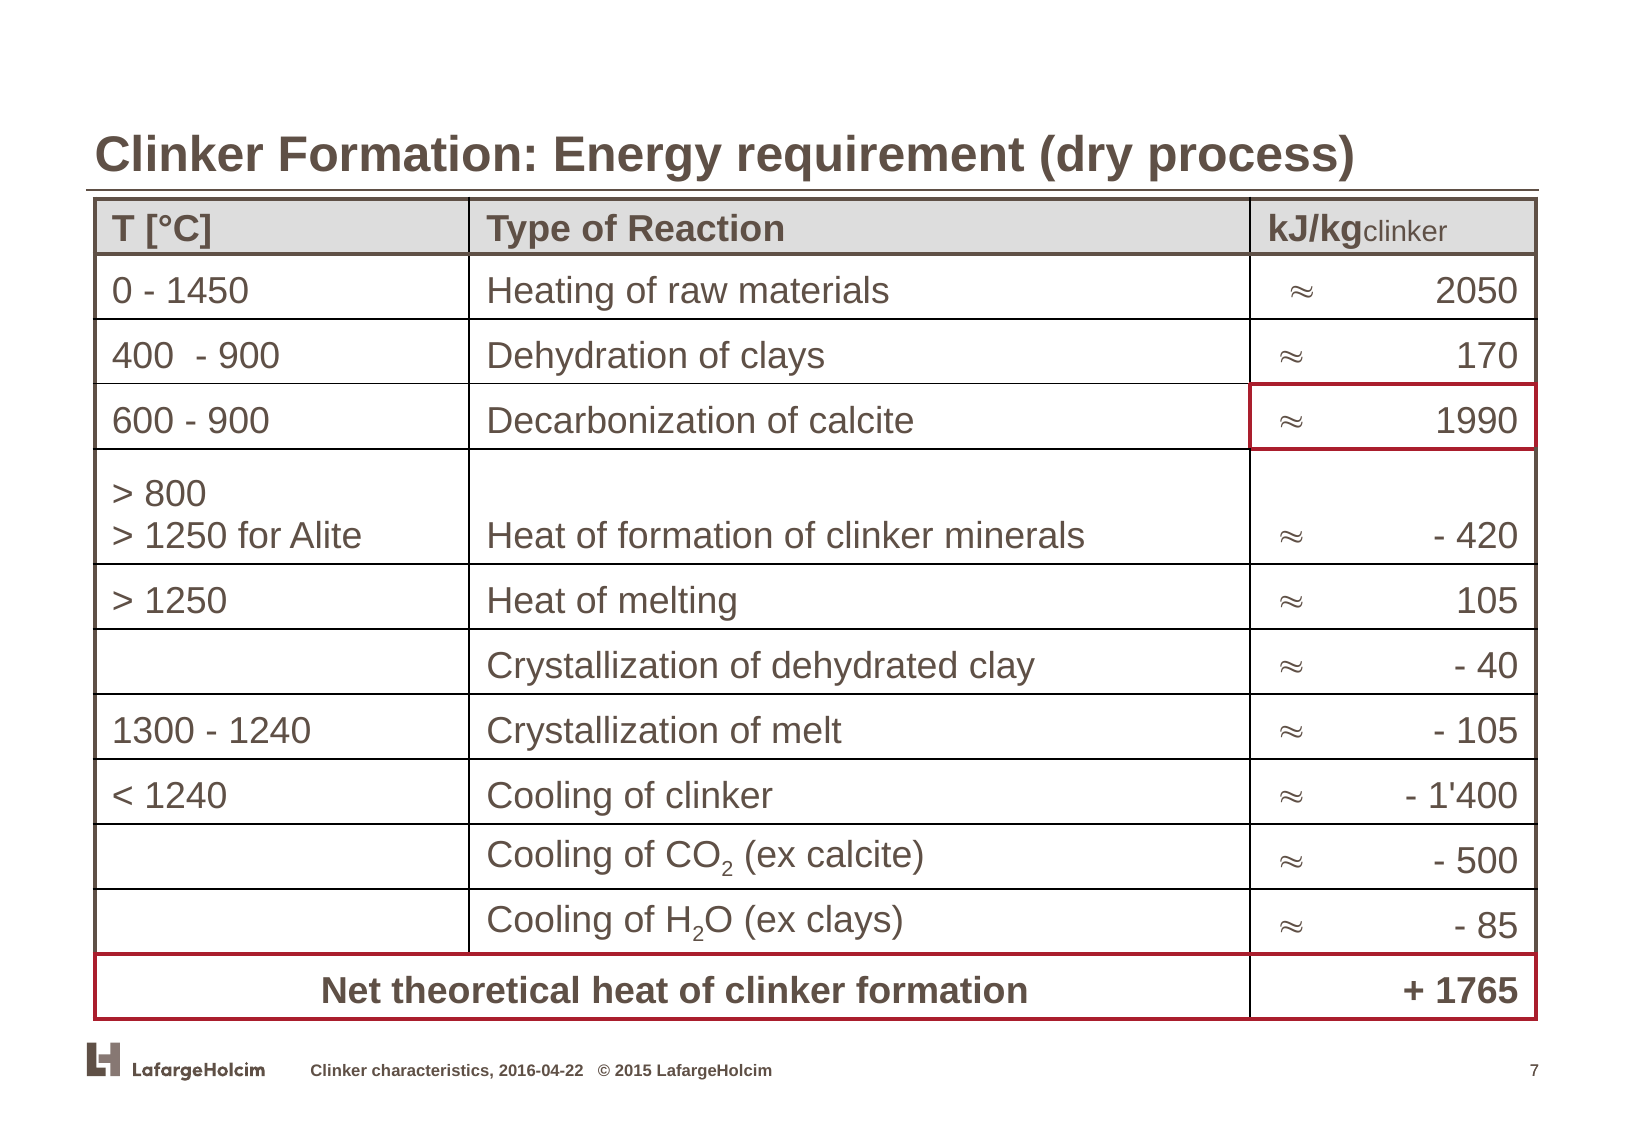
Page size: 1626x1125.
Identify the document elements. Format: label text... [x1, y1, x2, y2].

table_cell » [1251, 451, 1333, 563]
table_cell 0 - 1450 [97, 256, 468, 318]
table_cell 600 - 900 [97, 384, 468, 448]
table_cell Cooling of clinker [470, 760, 1249, 823]
table_cell Crystallization of melt [470, 695, 1249, 758]
table_cell » [1251, 890, 1333, 952]
table_cell Crystallization of dehydrated clay [470, 630, 1249, 693]
table_cell » [1251, 695, 1333, 758]
table_cell - 85 [1333, 890, 1534, 952]
table_cell » [1251, 825, 1333, 888]
table_cell Heat of melting [470, 565, 1249, 628]
table_cell Cooling of H2O (ex clays) [470, 890, 1249, 952]
table_cell 105 [1333, 565, 1534, 628]
table_cell > 1250 [97, 565, 468, 628]
table_cell + 1765 [1333, 956, 1534, 1017]
table_cell Net theoretical heat of clinker formation [97, 956, 1249, 1017]
table_cell » [1251, 256, 1333, 318]
table_cell - 420 [1333, 451, 1534, 563]
table_cell [1251, 956, 1333, 1017]
table_cell 400 - 900 [97, 320, 468, 383]
table_cell » [1251, 630, 1333, 693]
table_cell > 800 > 1250 for Alite [97, 450, 468, 563]
table_header Type of Reaction [470, 201, 1249, 252]
table_cell 1990 [1333, 386, 1534, 447]
table_cell Dehydration of clays [470, 320, 1249, 383]
table_cell Decarbonization of calcite [470, 384, 1248, 448]
table_cell [97, 890, 468, 952]
table_cell [97, 825, 468, 888]
table_cell < 1240 [97, 760, 468, 823]
footer Clinker characteristics, 2016-04-22 © 2015 LafargeHolcim [310, 1052, 831, 1080]
table_header T [°C] [97, 201, 468, 252]
table_cell » [1251, 320, 1333, 382]
text_box Clinker Formation: Energy requirement (dry process) [94, 54, 1534, 185]
table_cell - 105 [1333, 695, 1534, 758]
table_cell 1300 - 1240 [97, 695, 468, 758]
table_cell » [1251, 565, 1333, 628]
table_cell Cooling of CO2 (ex calcite) [470, 825, 1249, 888]
table_header kJ/kgclinker [1251, 201, 1534, 252]
table_cell 170 [1333, 320, 1534, 382]
table_cell 2050 [1333, 256, 1534, 318]
table_cell » [1252, 386, 1333, 447]
table_cell [97, 630, 468, 693]
table_cell - 1'400 [1333, 760, 1534, 823]
table_cell - 500 [1333, 825, 1534, 888]
slide_number 7 [1467, 1052, 1540, 1080]
table_cell Heat of formation of clinker minerals [470, 450, 1249, 563]
table_cell » [1251, 760, 1333, 823]
table_cell Heating of raw materials [470, 256, 1249, 318]
table_cell - 40 [1333, 630, 1534, 693]
